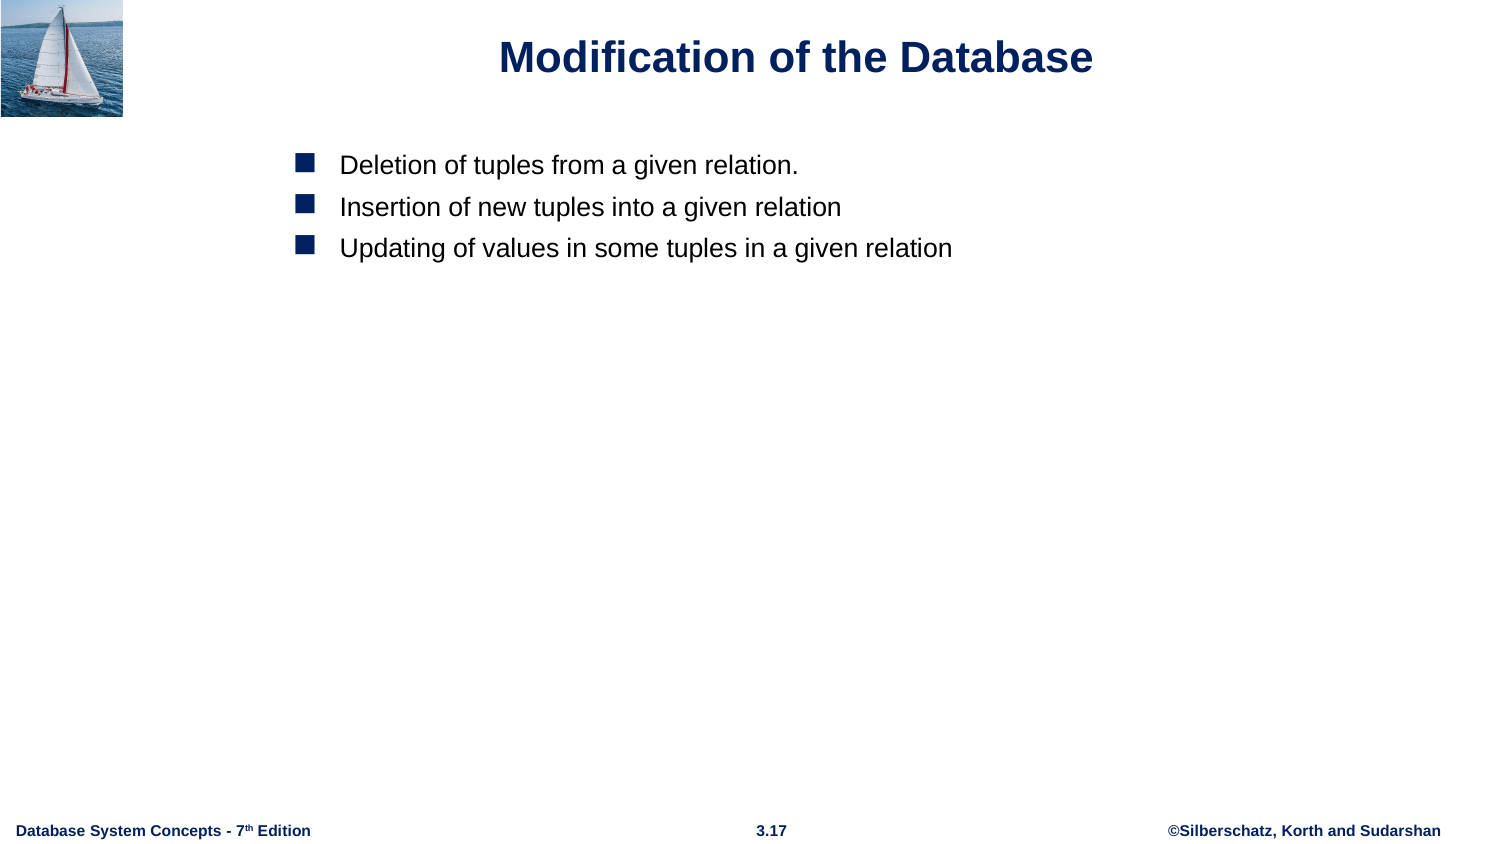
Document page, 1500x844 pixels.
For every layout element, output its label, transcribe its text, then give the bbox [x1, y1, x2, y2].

list Deletion of tuples from a given relation. Insertion of new tuples into a given relation Updating of values in some tuples in a given relation [282, 140, 1196, 527]
title Modification of the Database [299, 13, 1294, 90]
picture [0, 0, 123, 117]
